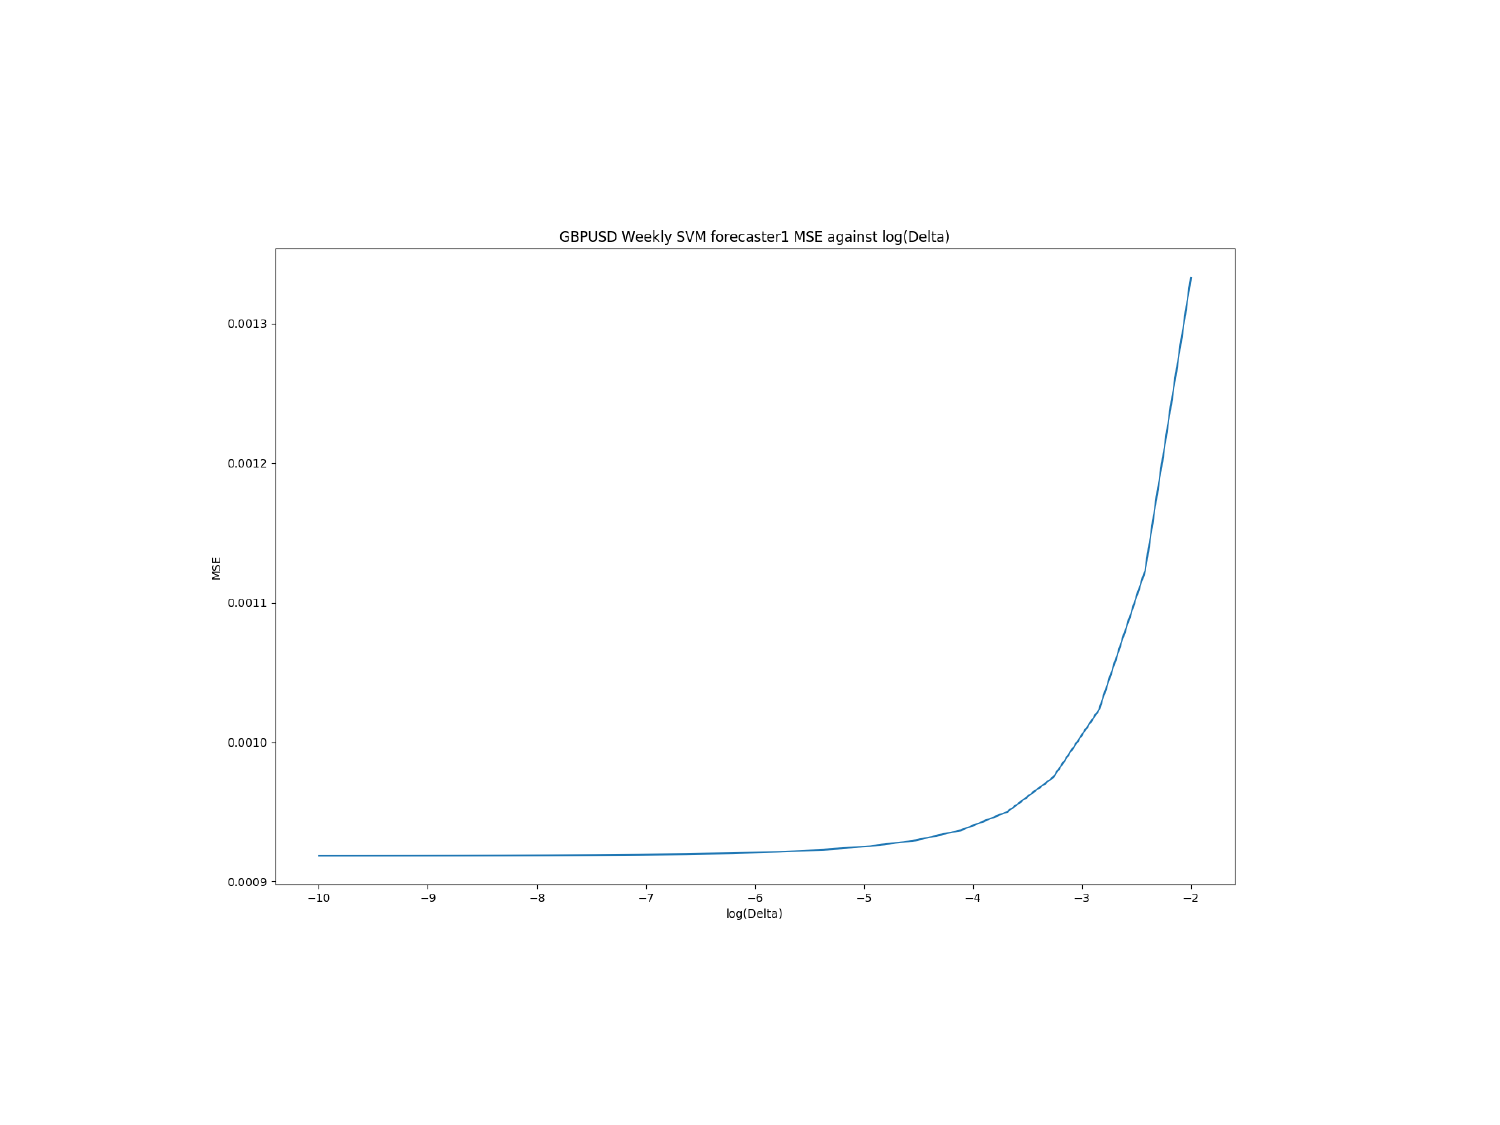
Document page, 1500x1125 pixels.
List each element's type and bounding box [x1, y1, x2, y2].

picture [119, 149, 1358, 976]
